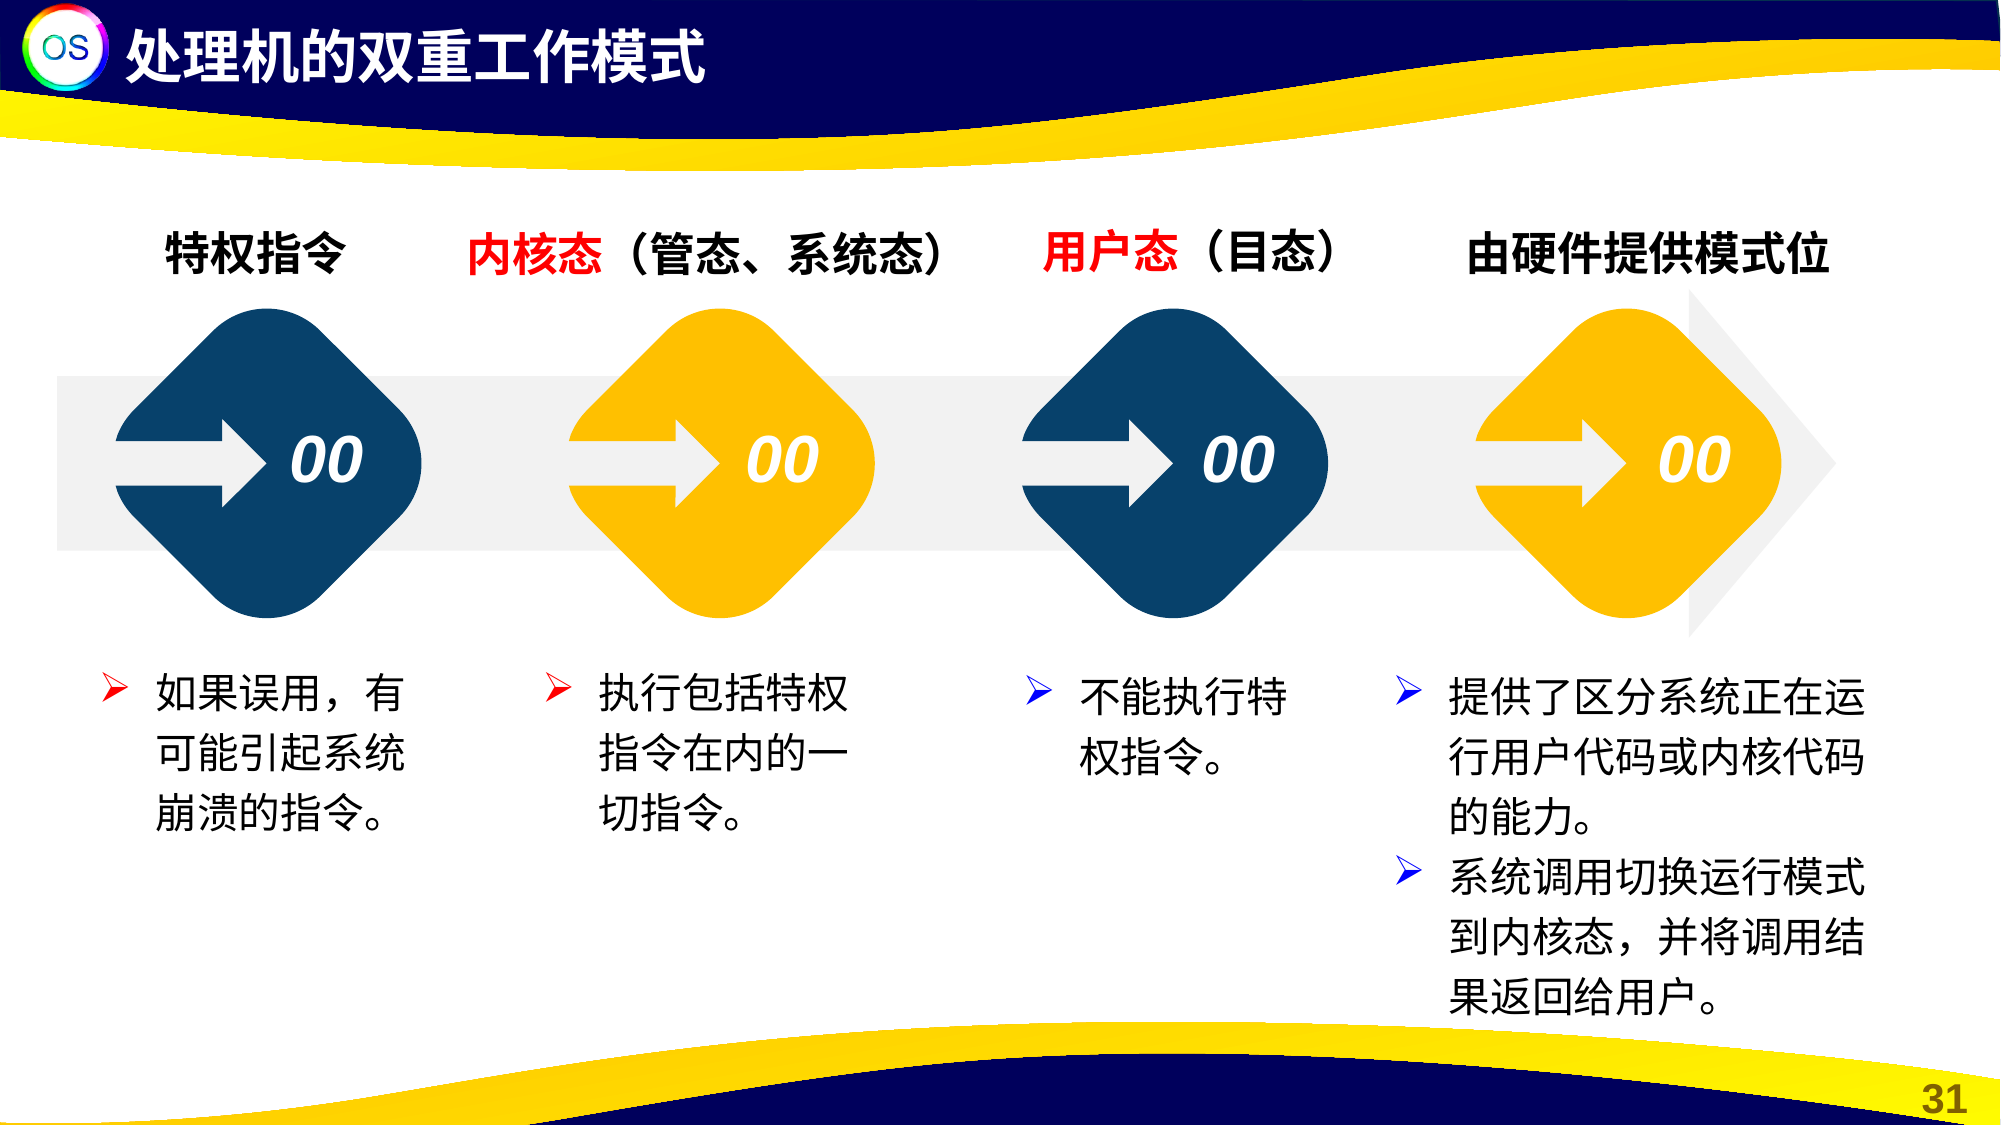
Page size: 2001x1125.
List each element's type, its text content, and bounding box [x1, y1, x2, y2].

picture [22, 3, 109, 91]
text_box 处理机的双重工作模式 [109, 12, 1263, 98]
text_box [35, 212, 1903, 894]
